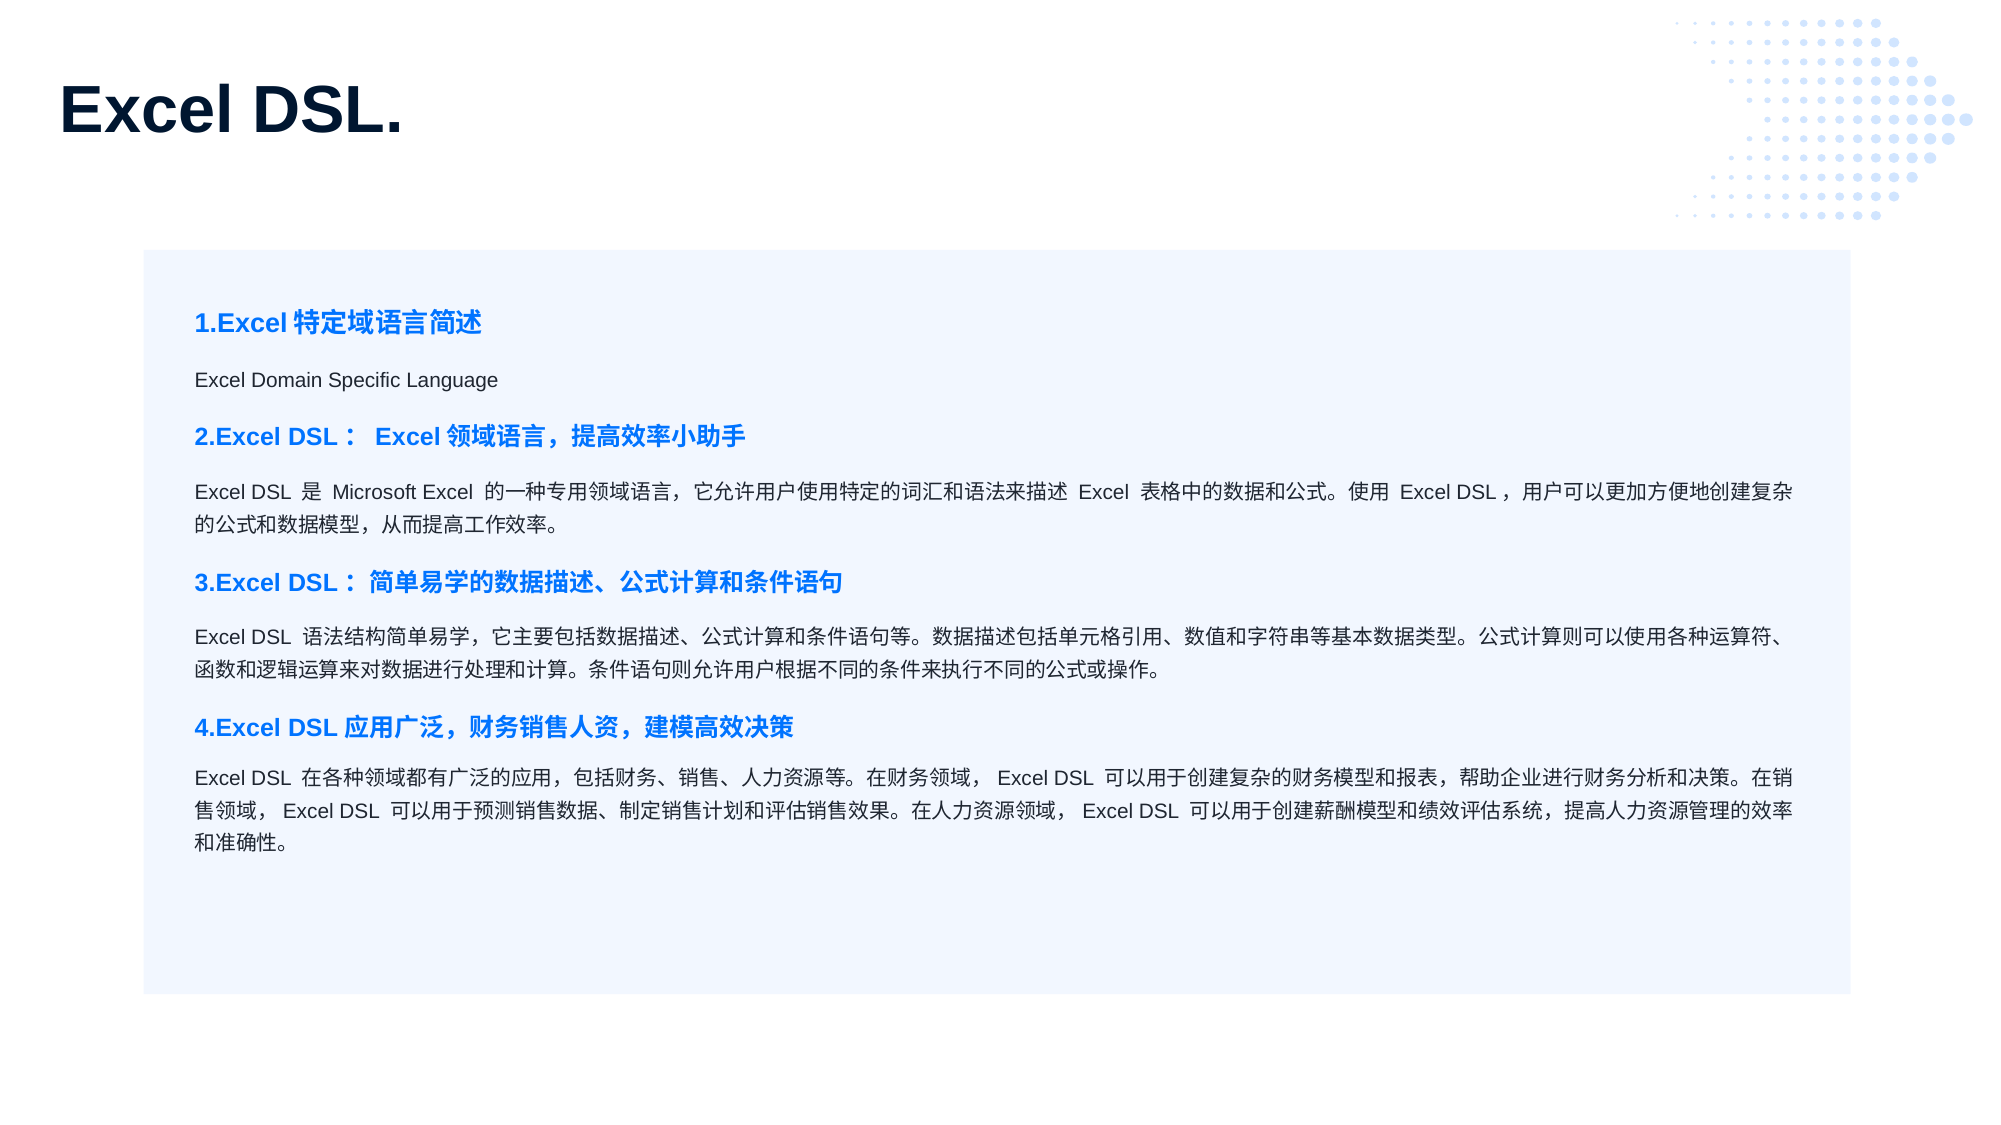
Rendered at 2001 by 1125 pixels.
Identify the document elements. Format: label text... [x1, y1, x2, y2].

text_box [110, 214, 1850, 1062]
text_box 1.Excel特定域语言简述 Excel Domain Specific Language 2.Excel DSL：Excel领域语言，提高效率小助手 Excel DSL 是 Microsoft Excel 的一种专用领域语言，它允许用户使用特定的词汇和语法来描述 Excel 表格中的数据和公式。使用 Excel DSL，用户可以更加方便地创建复杂的公式和数据模型，从而提高工作效率。 3.Excel DSL：简单易学的数据描述、公式计算和条件语句 Excel DSL 语法结构简单易学，它主要包括数据描述、公式计算和条件语句等。数据描述包括单元格引用、数值和字符串等基本数据类型。公式计算则可以使用各种运算符、函数和逻辑运算来对数据进行处理和计算。条件语句则允许用户根据不同的条件来执行不同的公式或操作。 4.Excel DSL应用广泛，财务销售人资，建模高效决策 Excel DSL 在各种领域都有广泛的应用，包括财务、销售、人力资源等。在财务领域，Excel DSL 可以用于创建复杂的财务模型和报表，帮助企业进行财务分析和决策。在销售领域，Excel DSL 可以用于预测销售数据、制定销售计划和评估销售效果。在人力资源领域，Excel DSL 可以用于创建薪酬模型和绩效评估系统，提高人力资源管理的效率和准确性。 [179, 288, 1808, 951]
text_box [1675, 18, 1973, 221]
text_box Excel DSL. [44, 39, 1675, 158]
text_box [257, 158, 1882, 1030]
